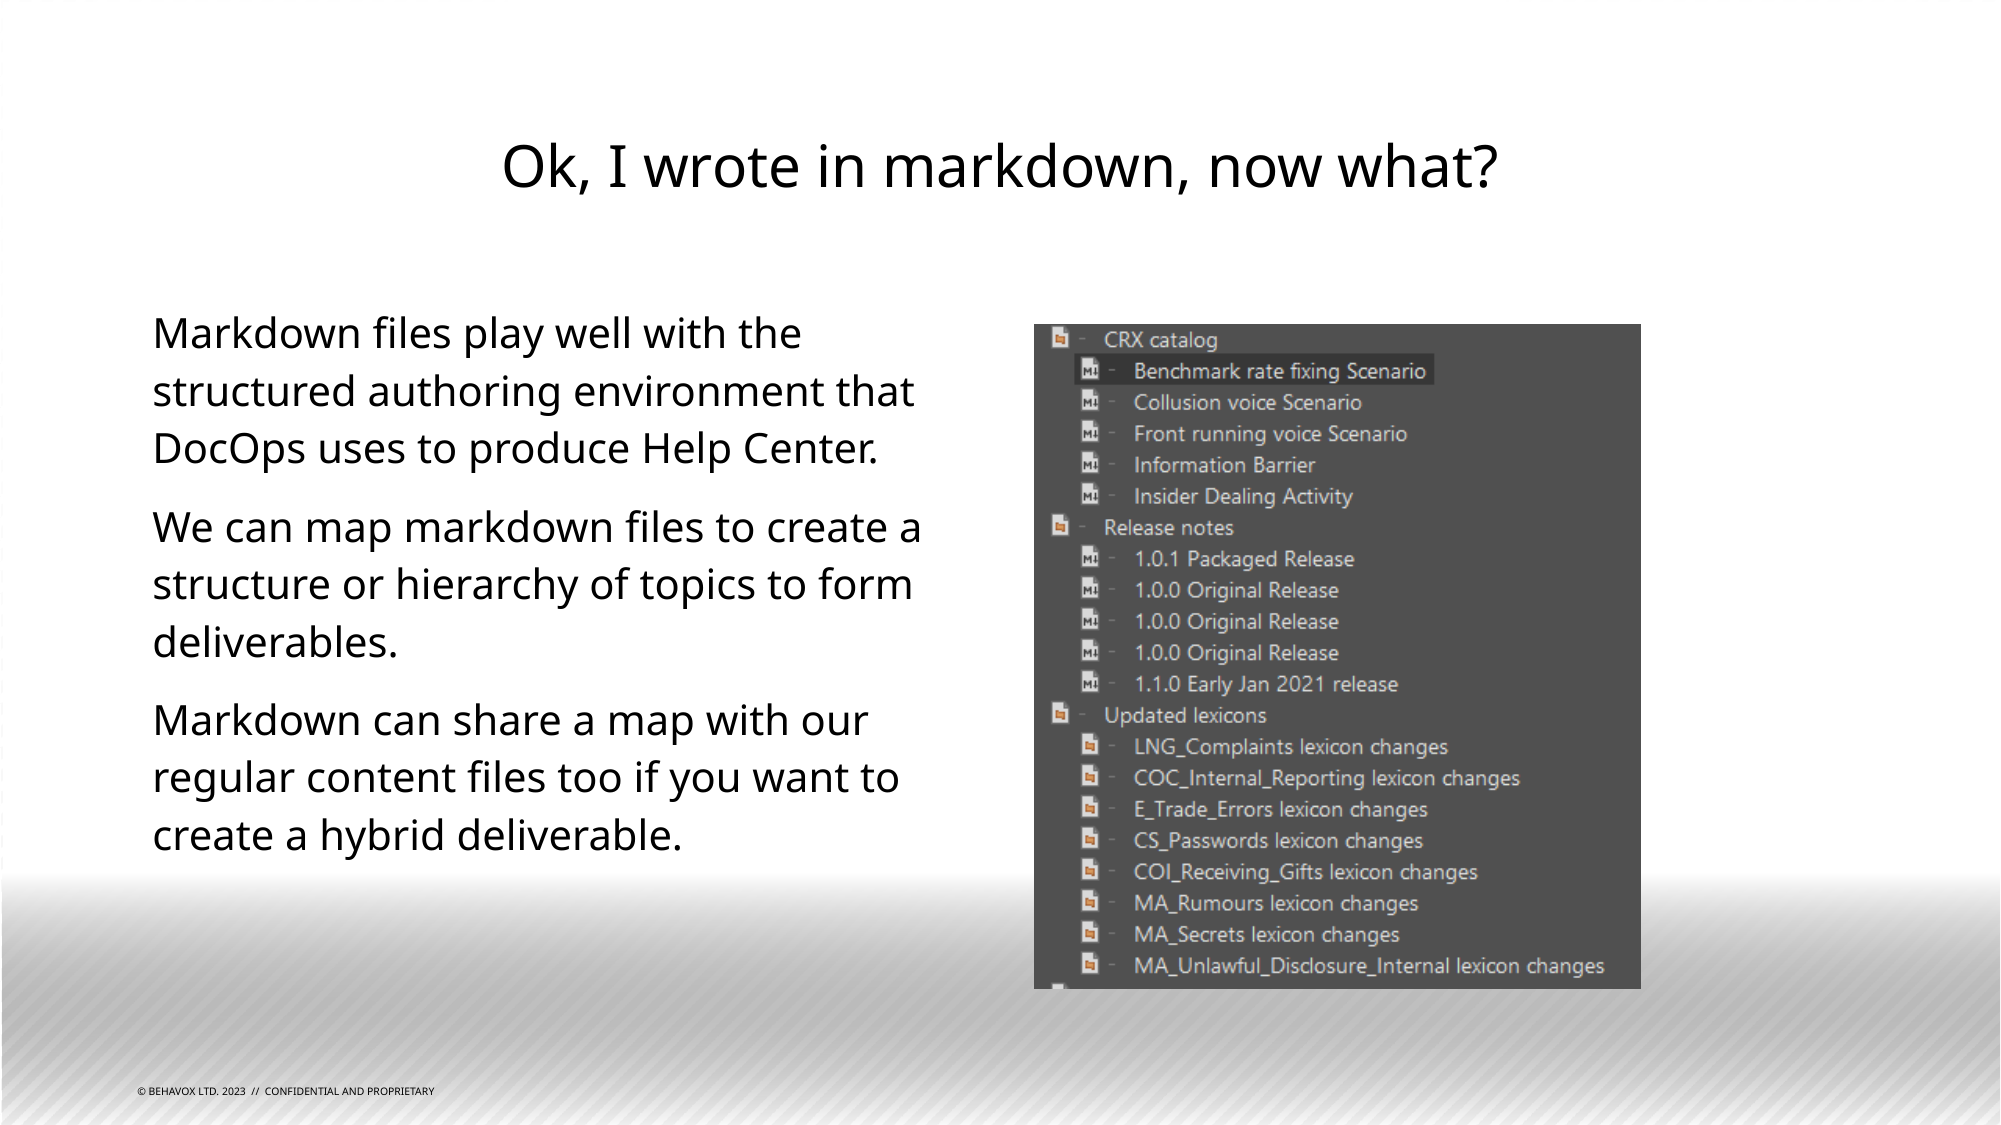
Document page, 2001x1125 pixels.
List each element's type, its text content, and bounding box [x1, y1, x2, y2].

list Markdown files play well with the structured authoring environment that DocOps uses to produce Help Center. We can map markdown files to create a structure or hierarchy of topics to form deliverables. Markdown can share a map with our regular content files too if you want to create a hybrid deliverable. [137, 299, 988, 1014]
title Ok, I wrote in markdown, now what? [137, 59, 1863, 278]
picture [1033, 324, 1641, 989]
